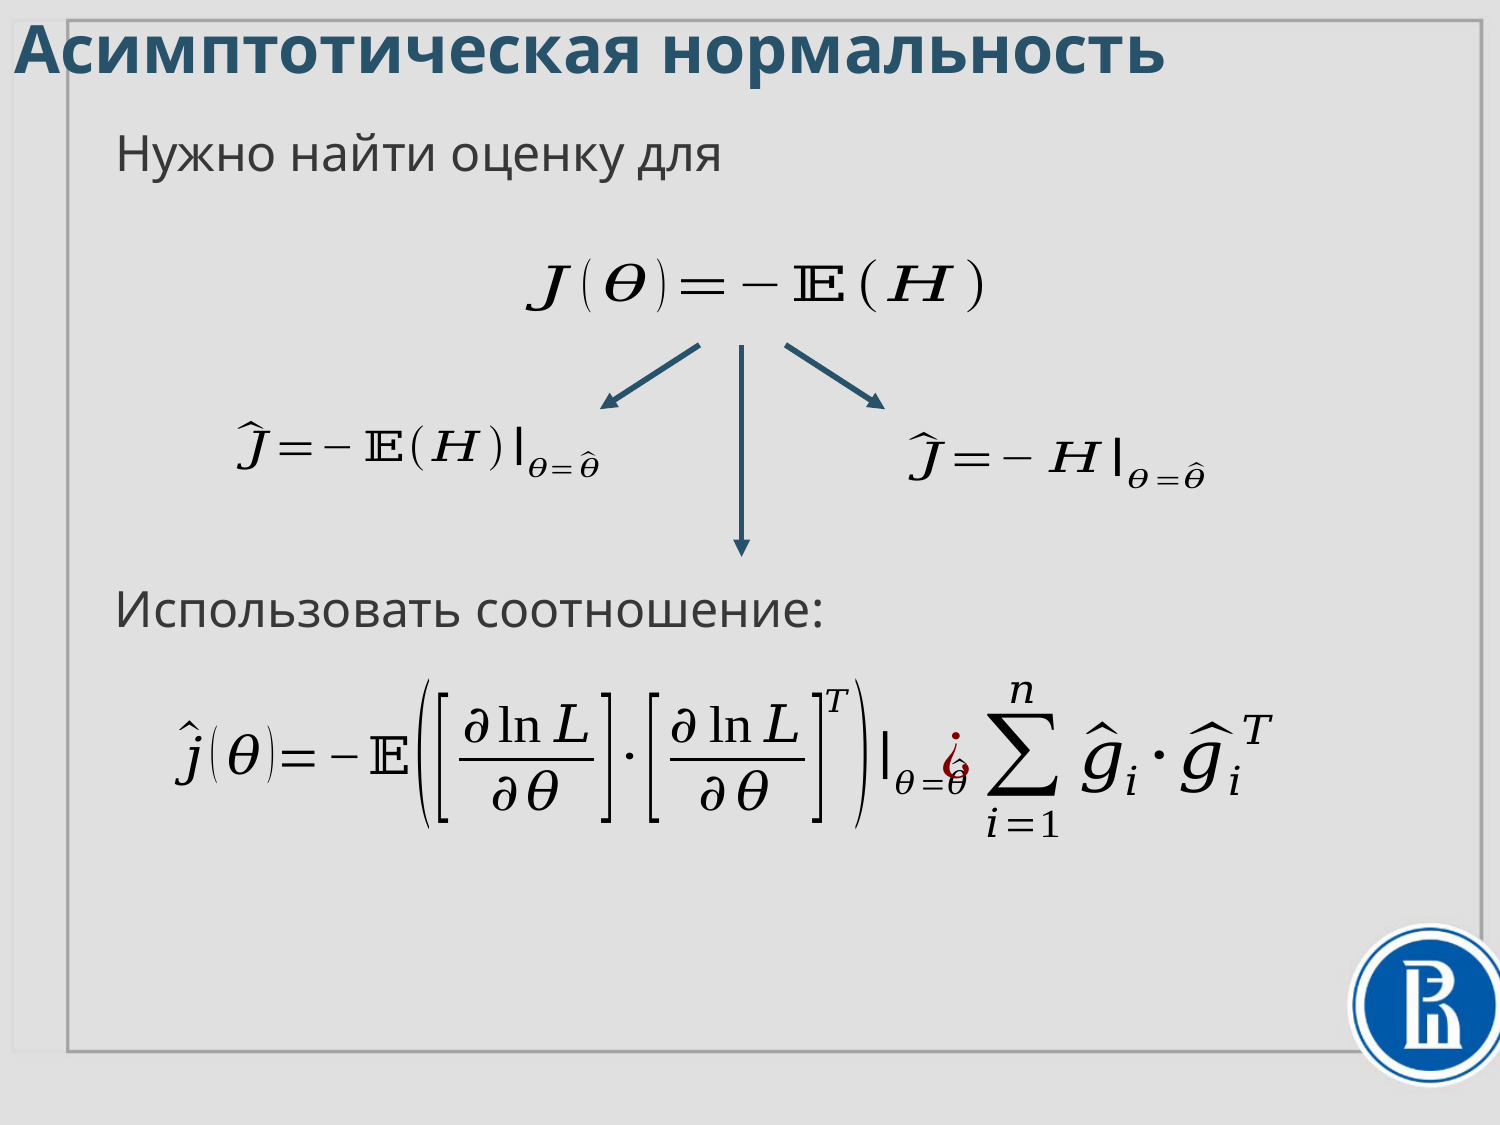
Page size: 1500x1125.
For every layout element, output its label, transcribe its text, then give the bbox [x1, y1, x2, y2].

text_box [785, 344, 886, 410]
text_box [599, 344, 700, 410]
text_box Асимптотическая нормальность [0, 0, 1500, 96]
picture [0, 96, 1500, 1125]
text_box Использовать соотношение: [100, 581, 857, 645]
